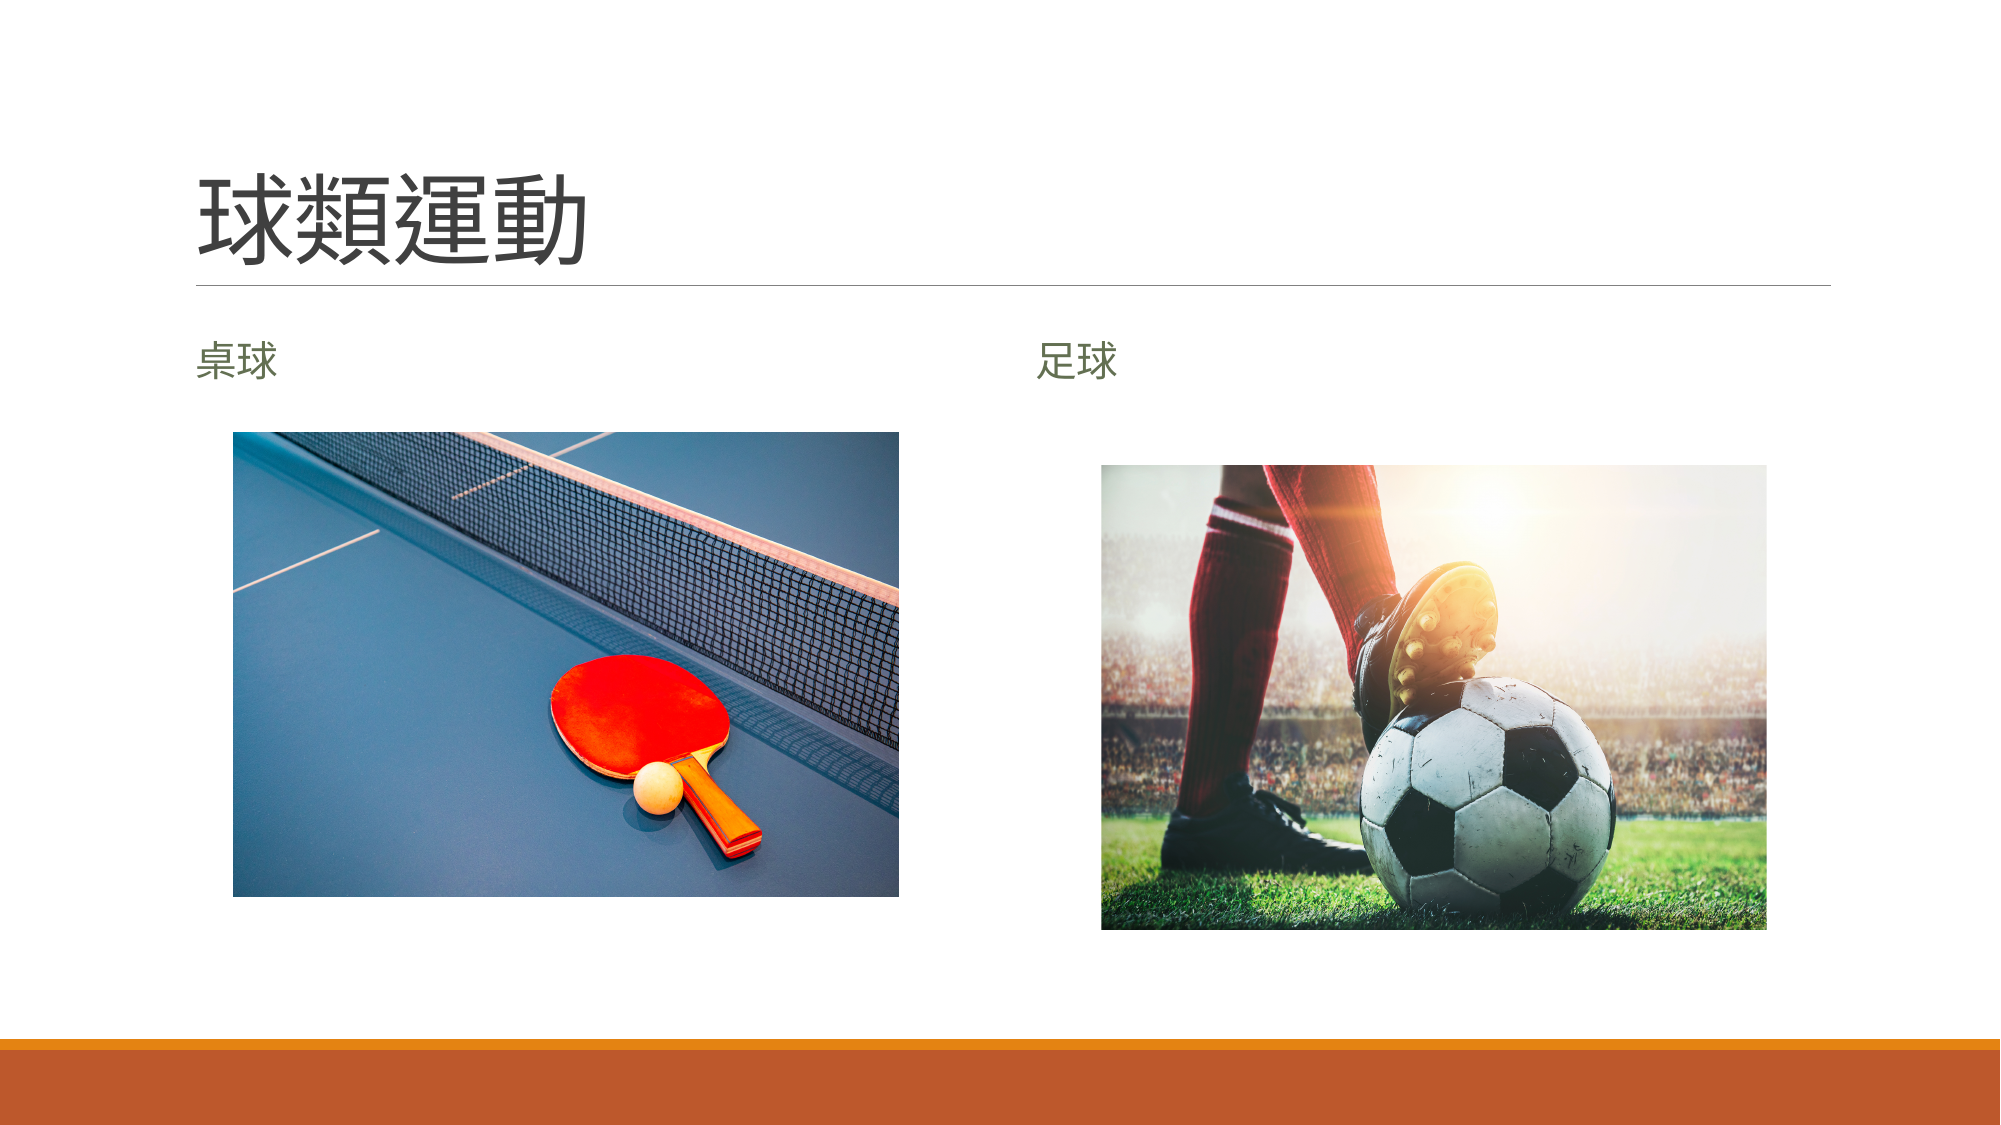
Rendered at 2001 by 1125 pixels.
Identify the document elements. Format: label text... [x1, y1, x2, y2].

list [1100, 464, 1768, 930]
list 桌球 [180, 302, 990, 424]
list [232, 431, 900, 897]
list 足球 [1020, 302, 1830, 424]
title 球類運動 [180, 47, 1830, 285]
